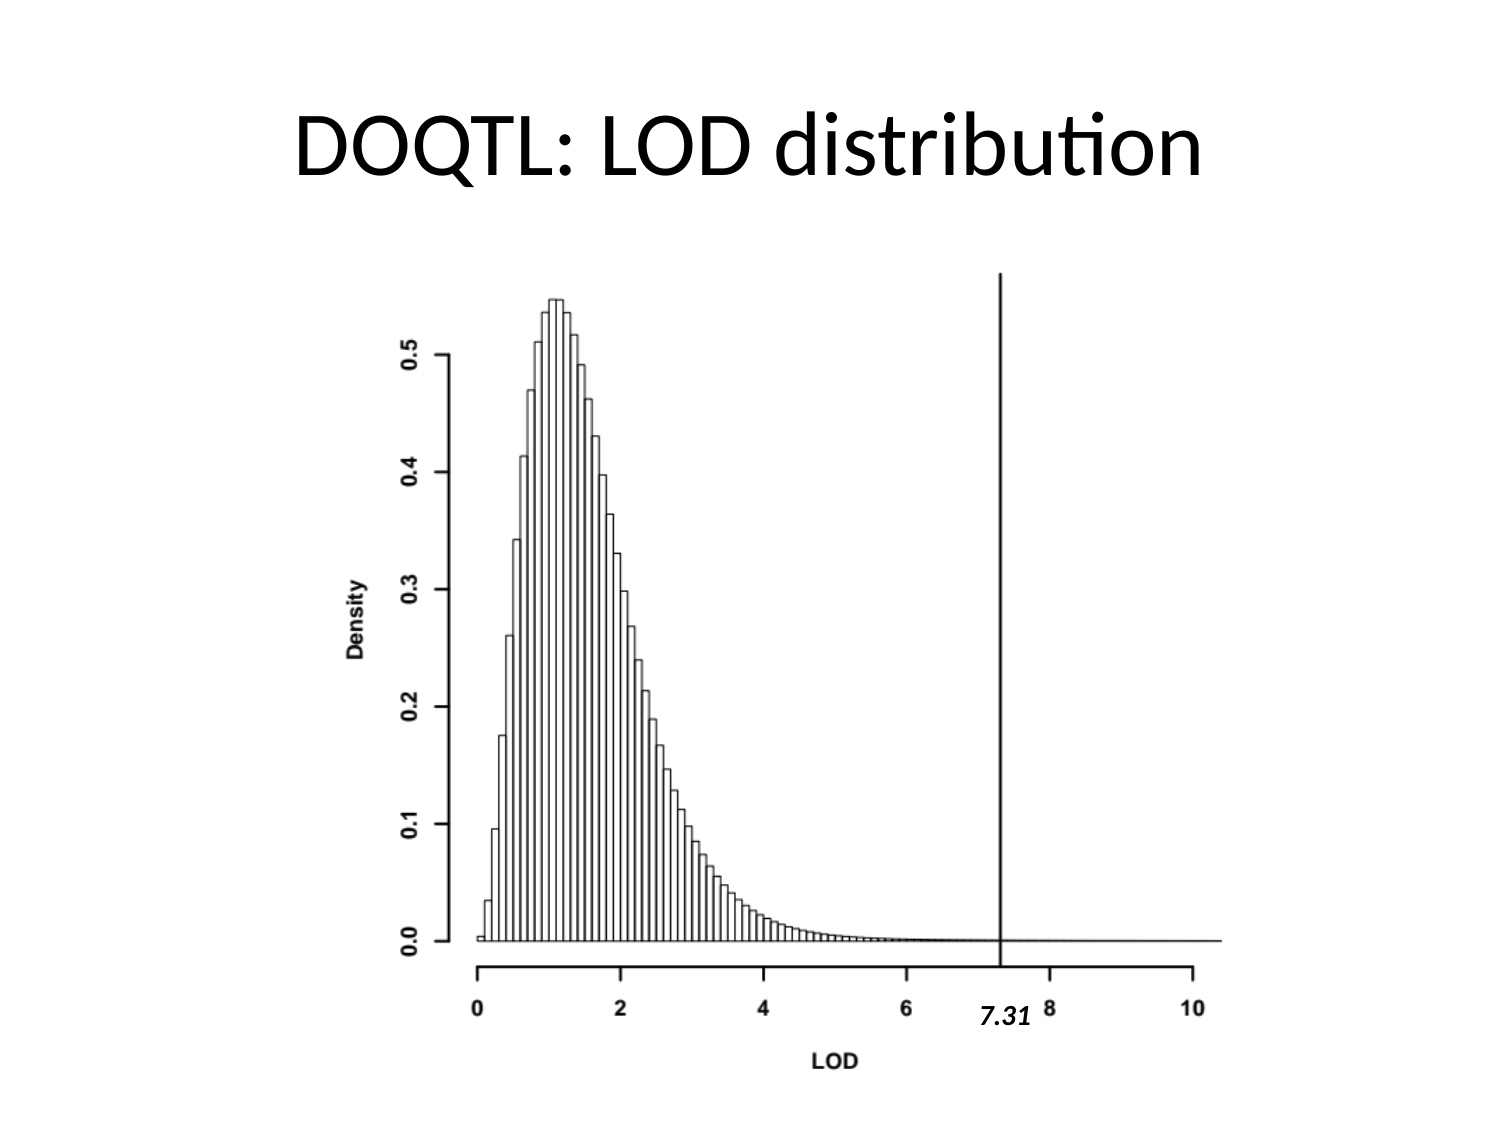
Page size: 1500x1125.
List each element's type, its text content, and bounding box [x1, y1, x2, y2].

picture [338, 164, 1276, 1101]
title DOQTL: LOD distribution [75, 45, 1425, 233]
